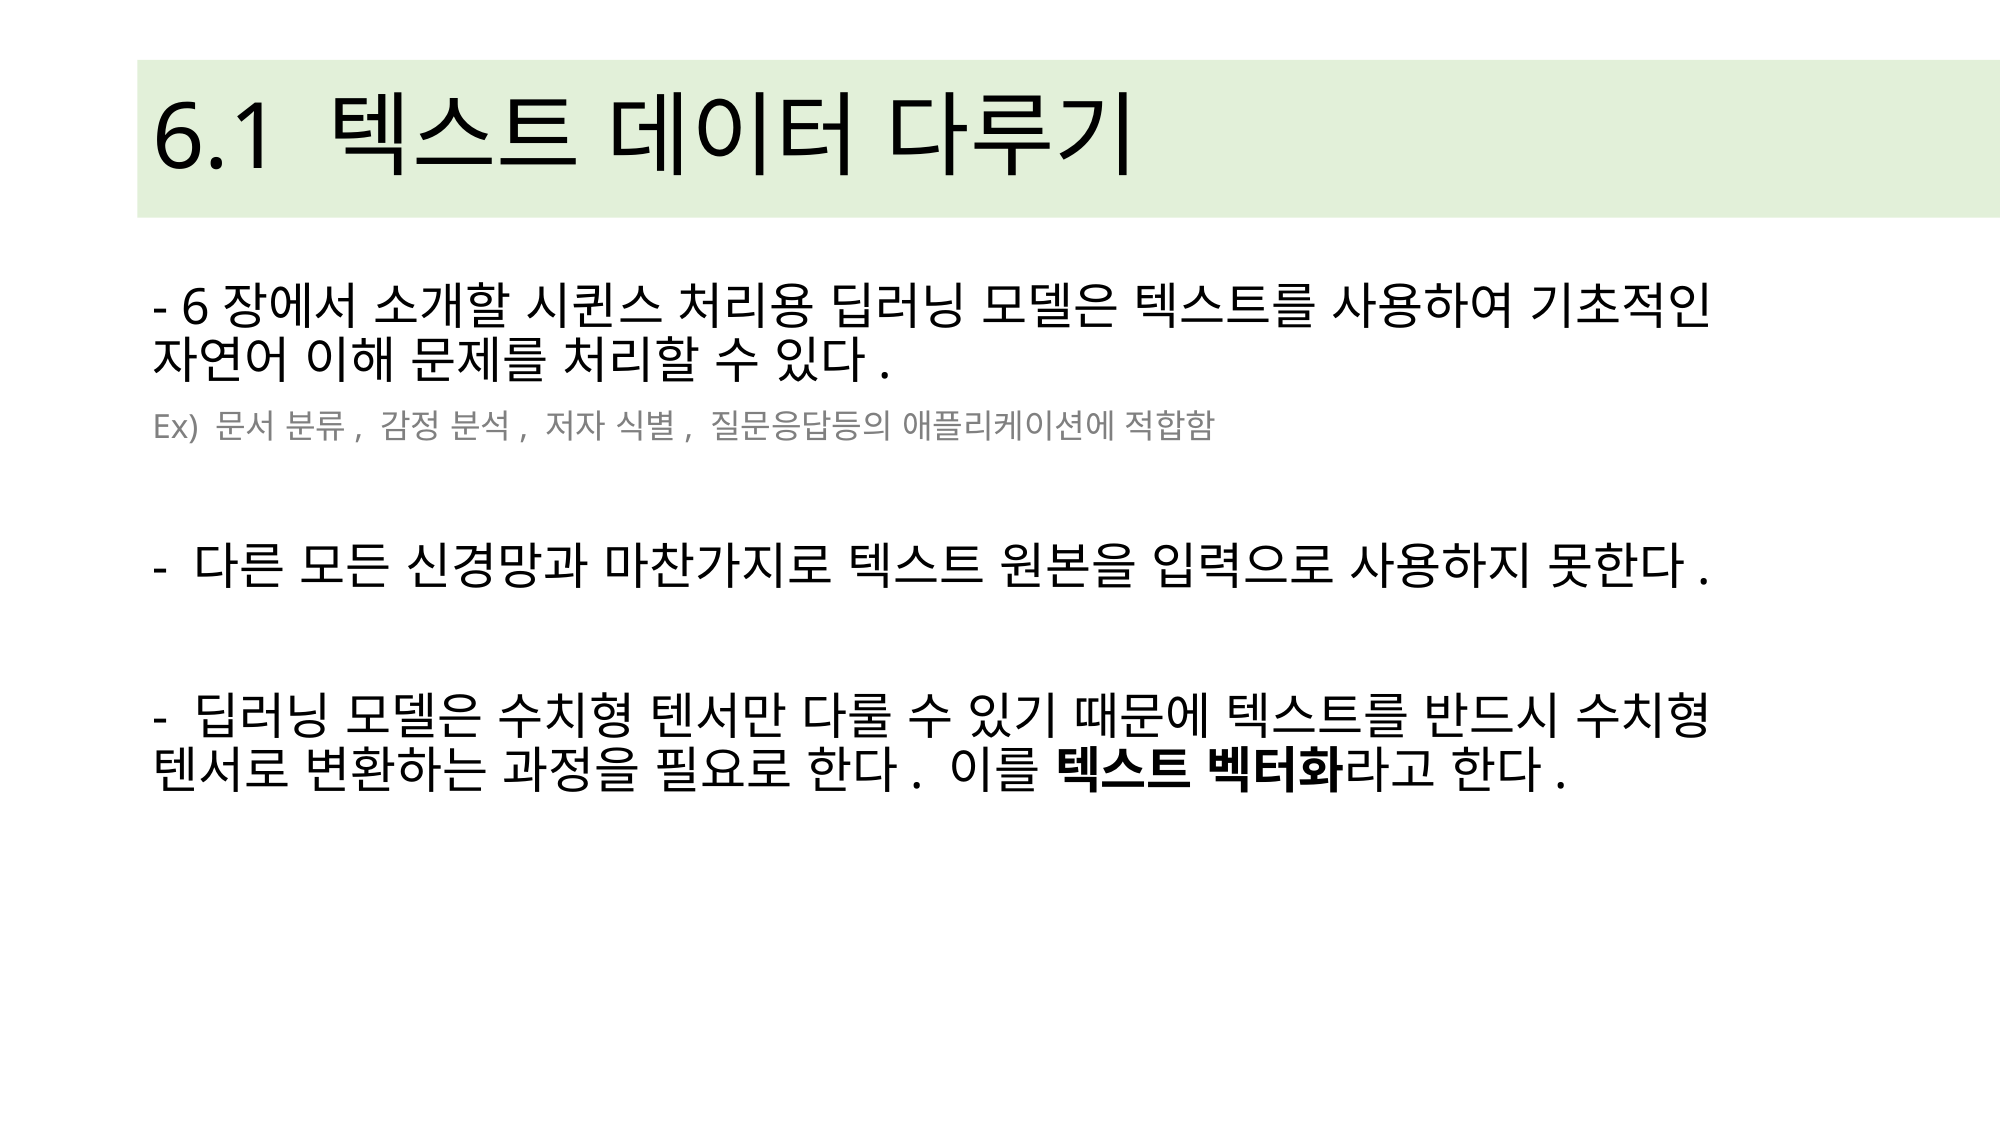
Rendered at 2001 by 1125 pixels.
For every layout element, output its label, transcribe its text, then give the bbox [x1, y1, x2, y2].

title 6.1 텍스트 데이터 다루기 [137, 59, 2000, 218]
list - 6장에서 소개할 시퀸스 처리용 딥러닝 모델은 텍스트를 사용하여 기초적인 자연어 이해 문제를 처리할 수 있다. Ex) 문서 분류, 감정 분석, 저자 식별, 질문응답등의 애플리케이션에 적합함 - 다른 모든 신경망과 마찬가지로 텍스트 원본을 입력으로 사용하지 못한다. - 딥러닝 모델은 수치형 텐서만 다룰 수 있기 때문에 텍스트를 반드시 수치형 텐서로 변환하는 과정을 필요로 한다. 이를 텍스트 벡터화라고 한다. [137, 273, 1863, 1043]
